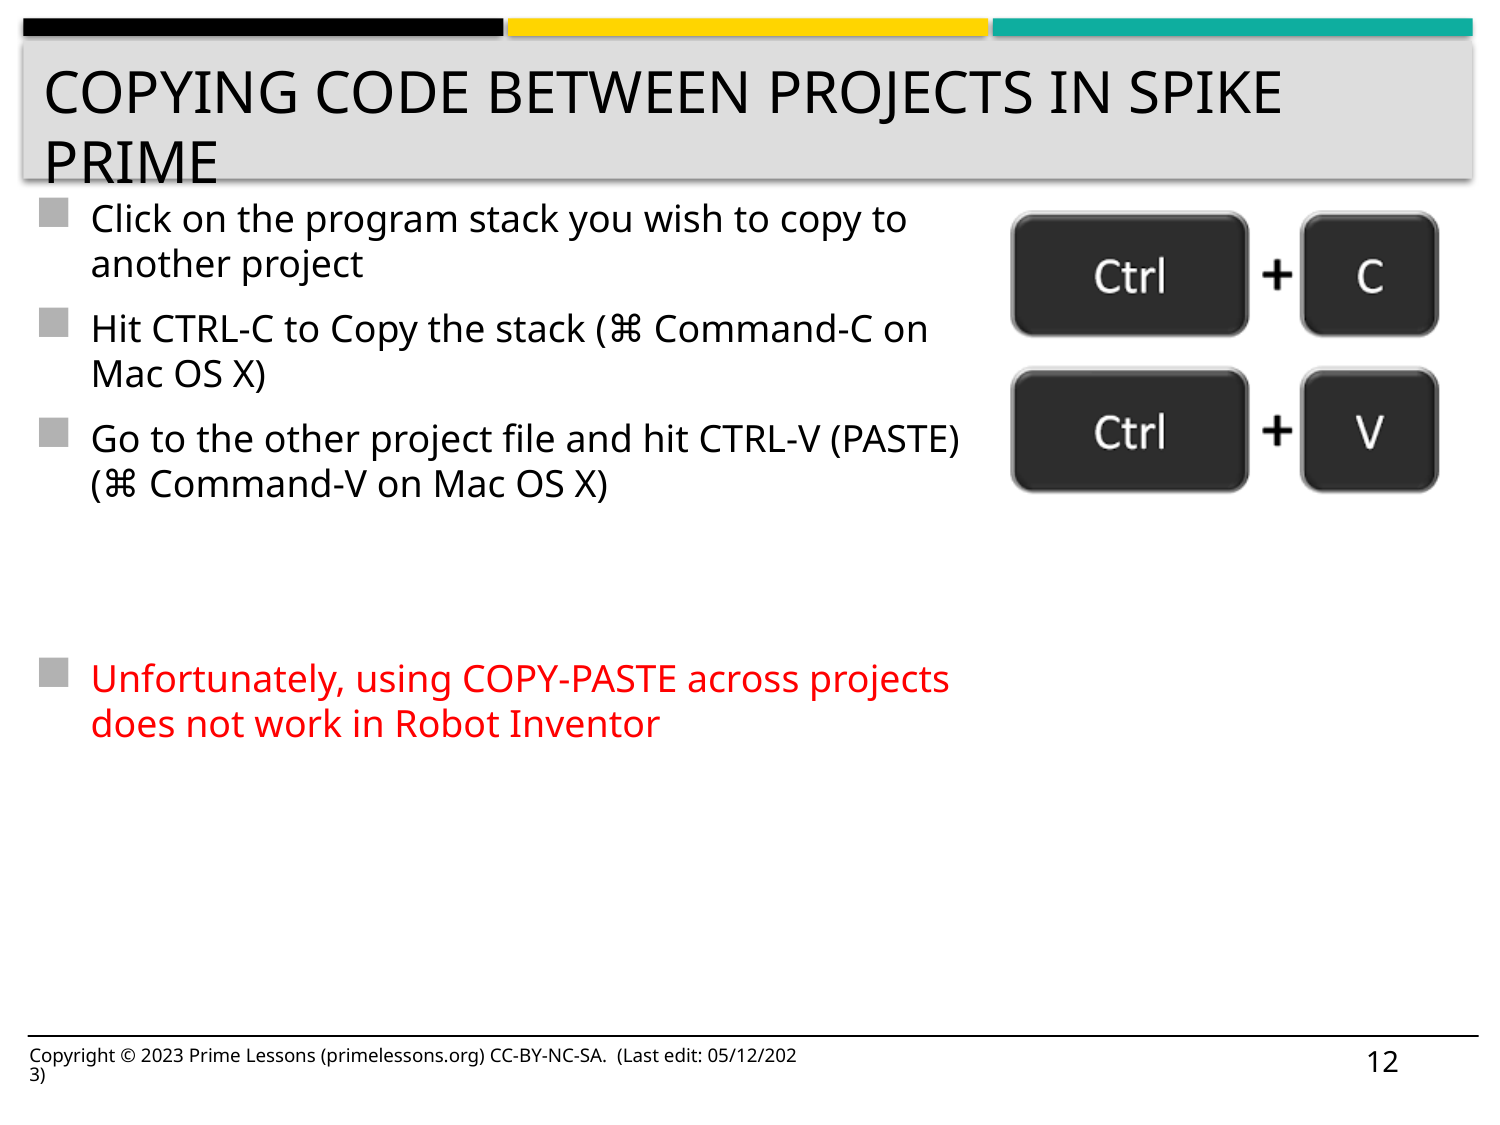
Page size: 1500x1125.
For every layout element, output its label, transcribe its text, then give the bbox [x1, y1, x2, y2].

picture [1008, 208, 1441, 496]
slide_number 12 [1351, 1036, 1478, 1097]
title Copying code between projects IN SPIKE PRIME [28, 48, 1464, 172]
list Click on the program stack you wish to copy to another project Hit CTRL-C to Copy the stack (⌘ Command-C on Mac OS X) Go to the other project file and hit CTRL-V (PASTE) (⌘ Command-V on Mac OS X) Unfortunately, using COPY-PASTE across projects does not work in Robot Inventor [25, 187, 980, 1021]
footer Copyright © 2023 Prime Lessons (primelessons.org) CC-BY-NC-SA. (Last edit: 05/12/2023) [14, 1036, 814, 1097]
